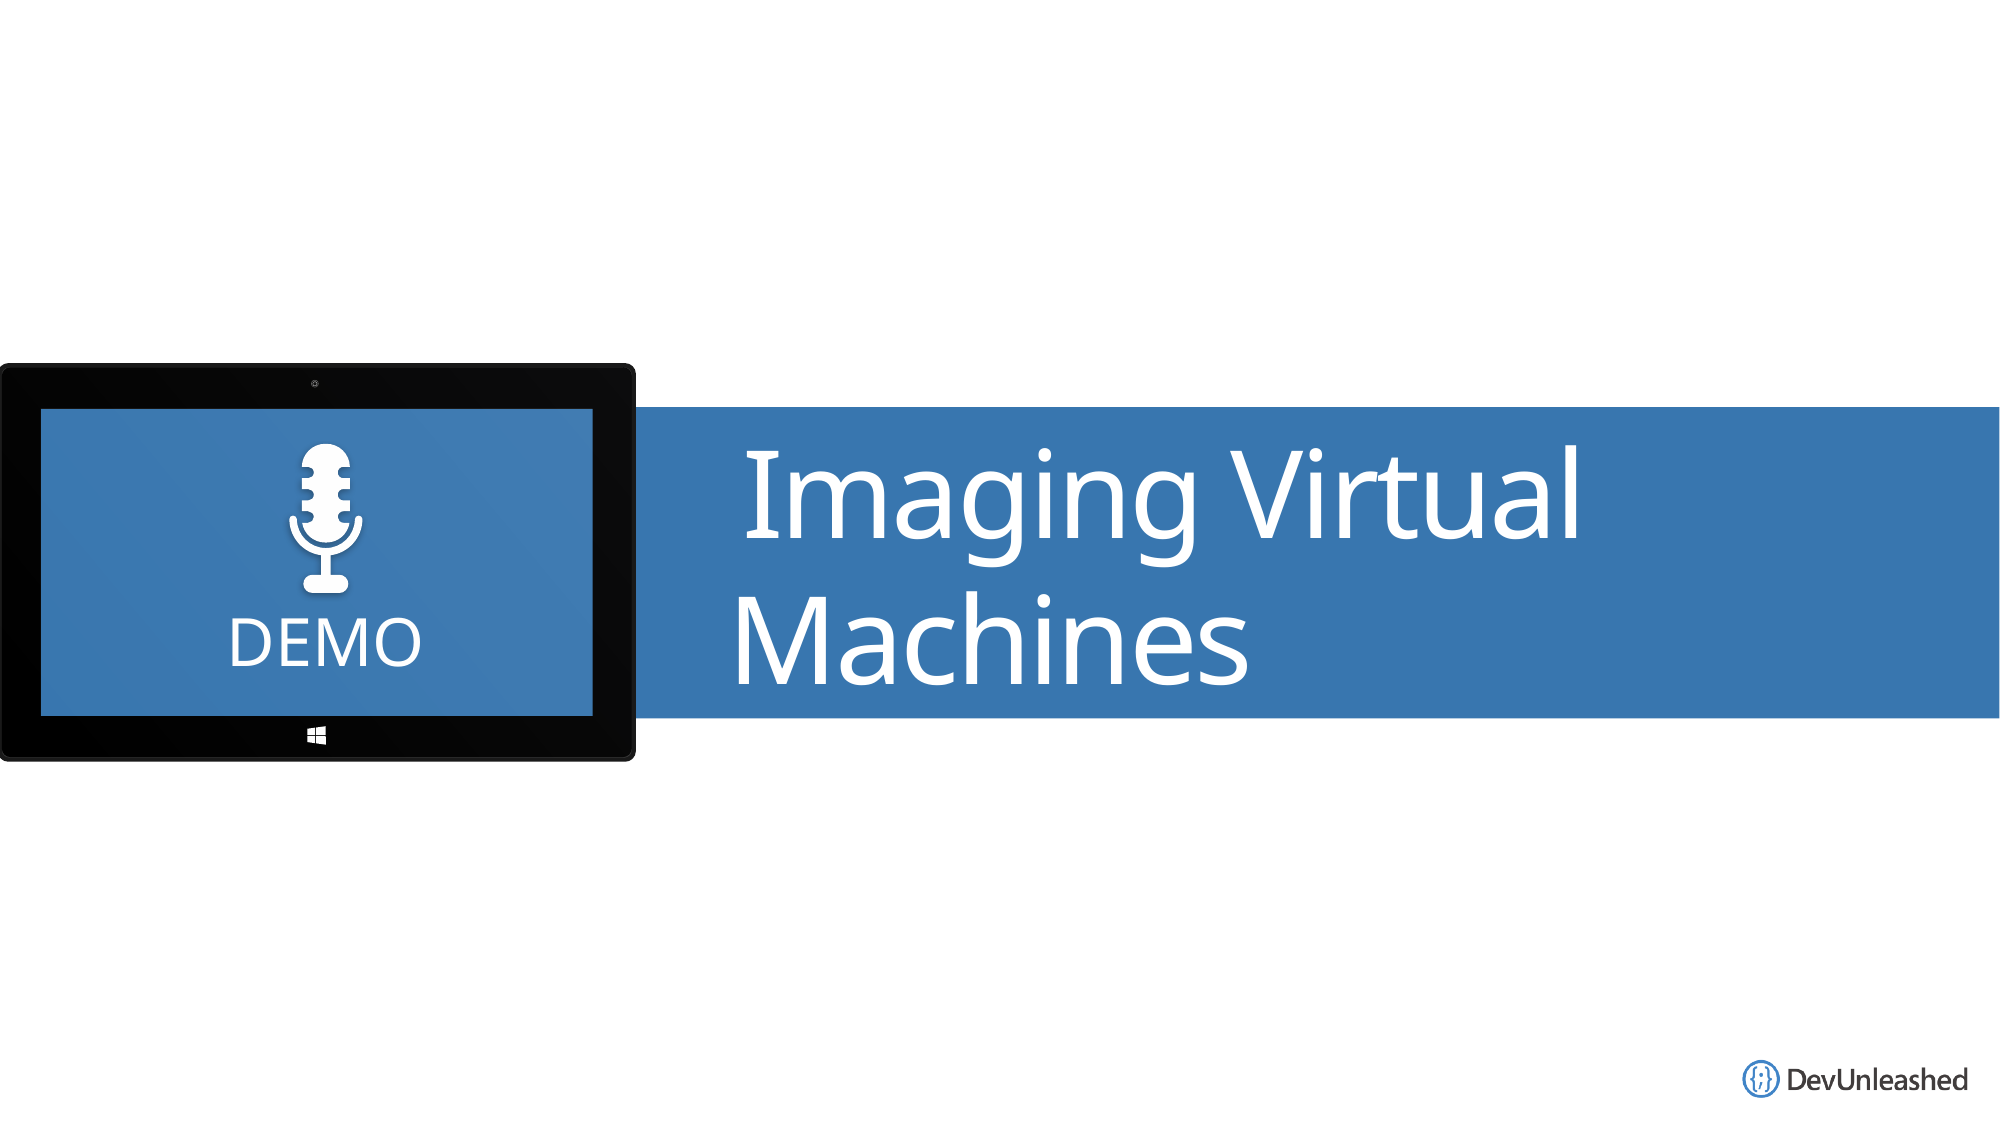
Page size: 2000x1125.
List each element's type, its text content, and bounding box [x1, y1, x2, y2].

picture [1733, 1053, 1979, 1103]
title Imaging Virtual Machines [635, 407, 2000, 719]
